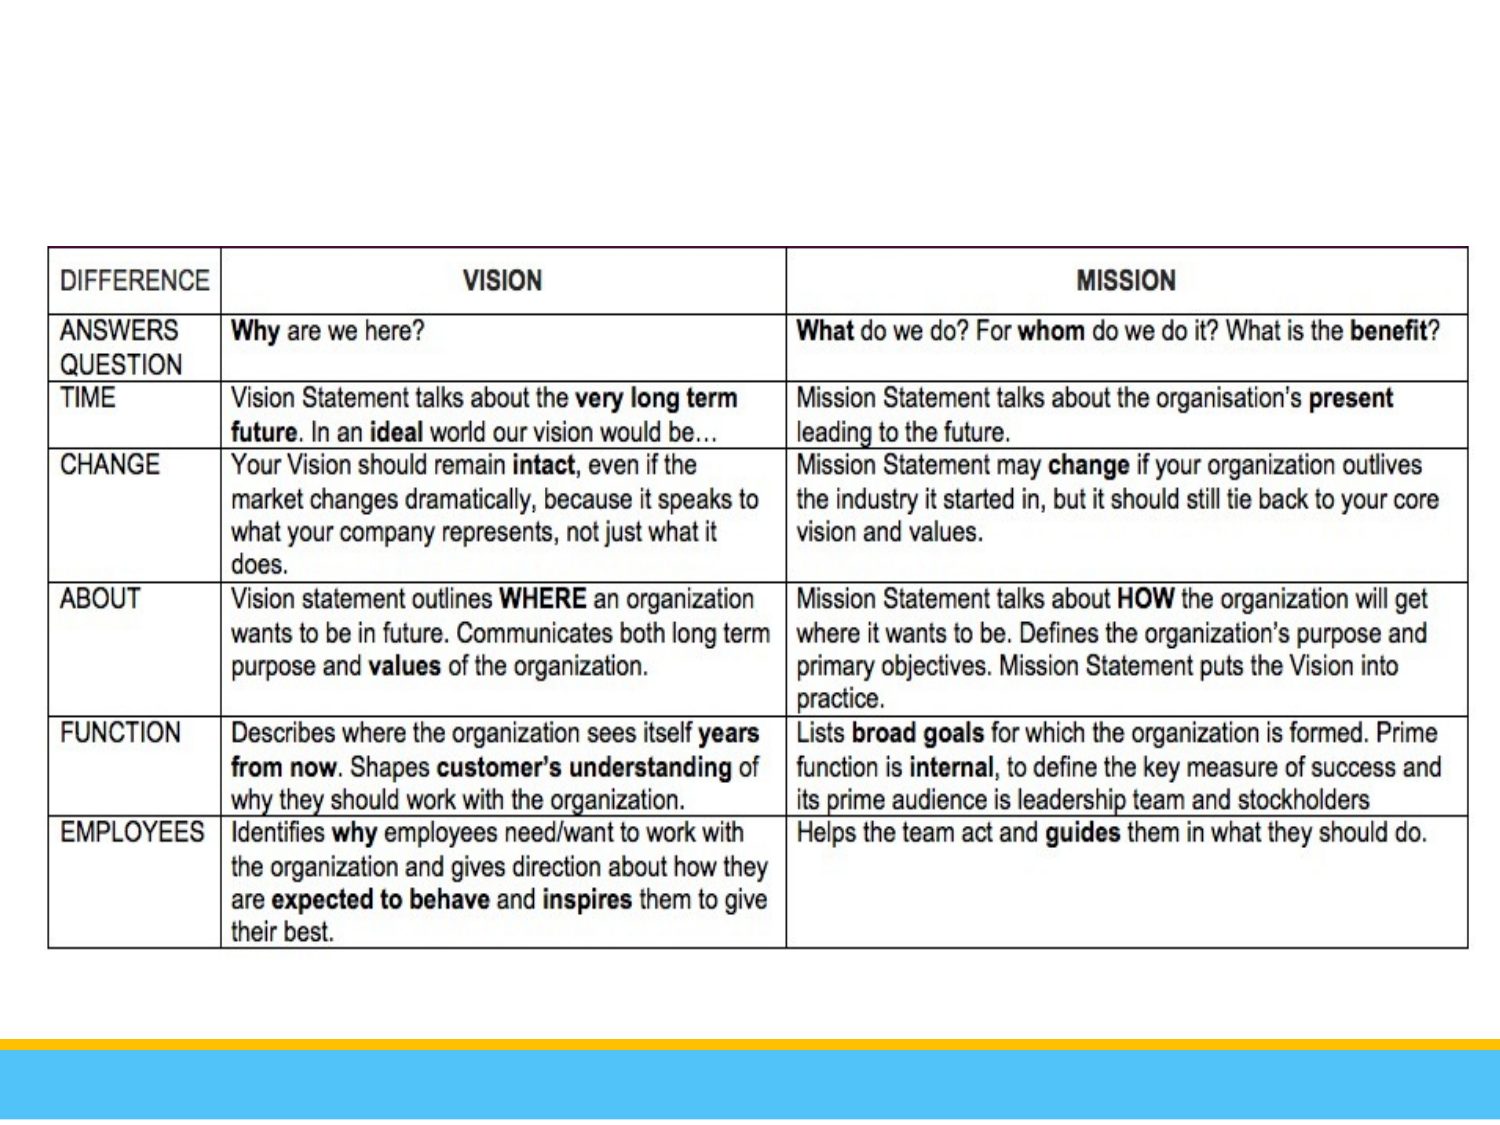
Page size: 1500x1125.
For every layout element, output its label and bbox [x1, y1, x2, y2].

picture [42, 245, 1480, 960]
